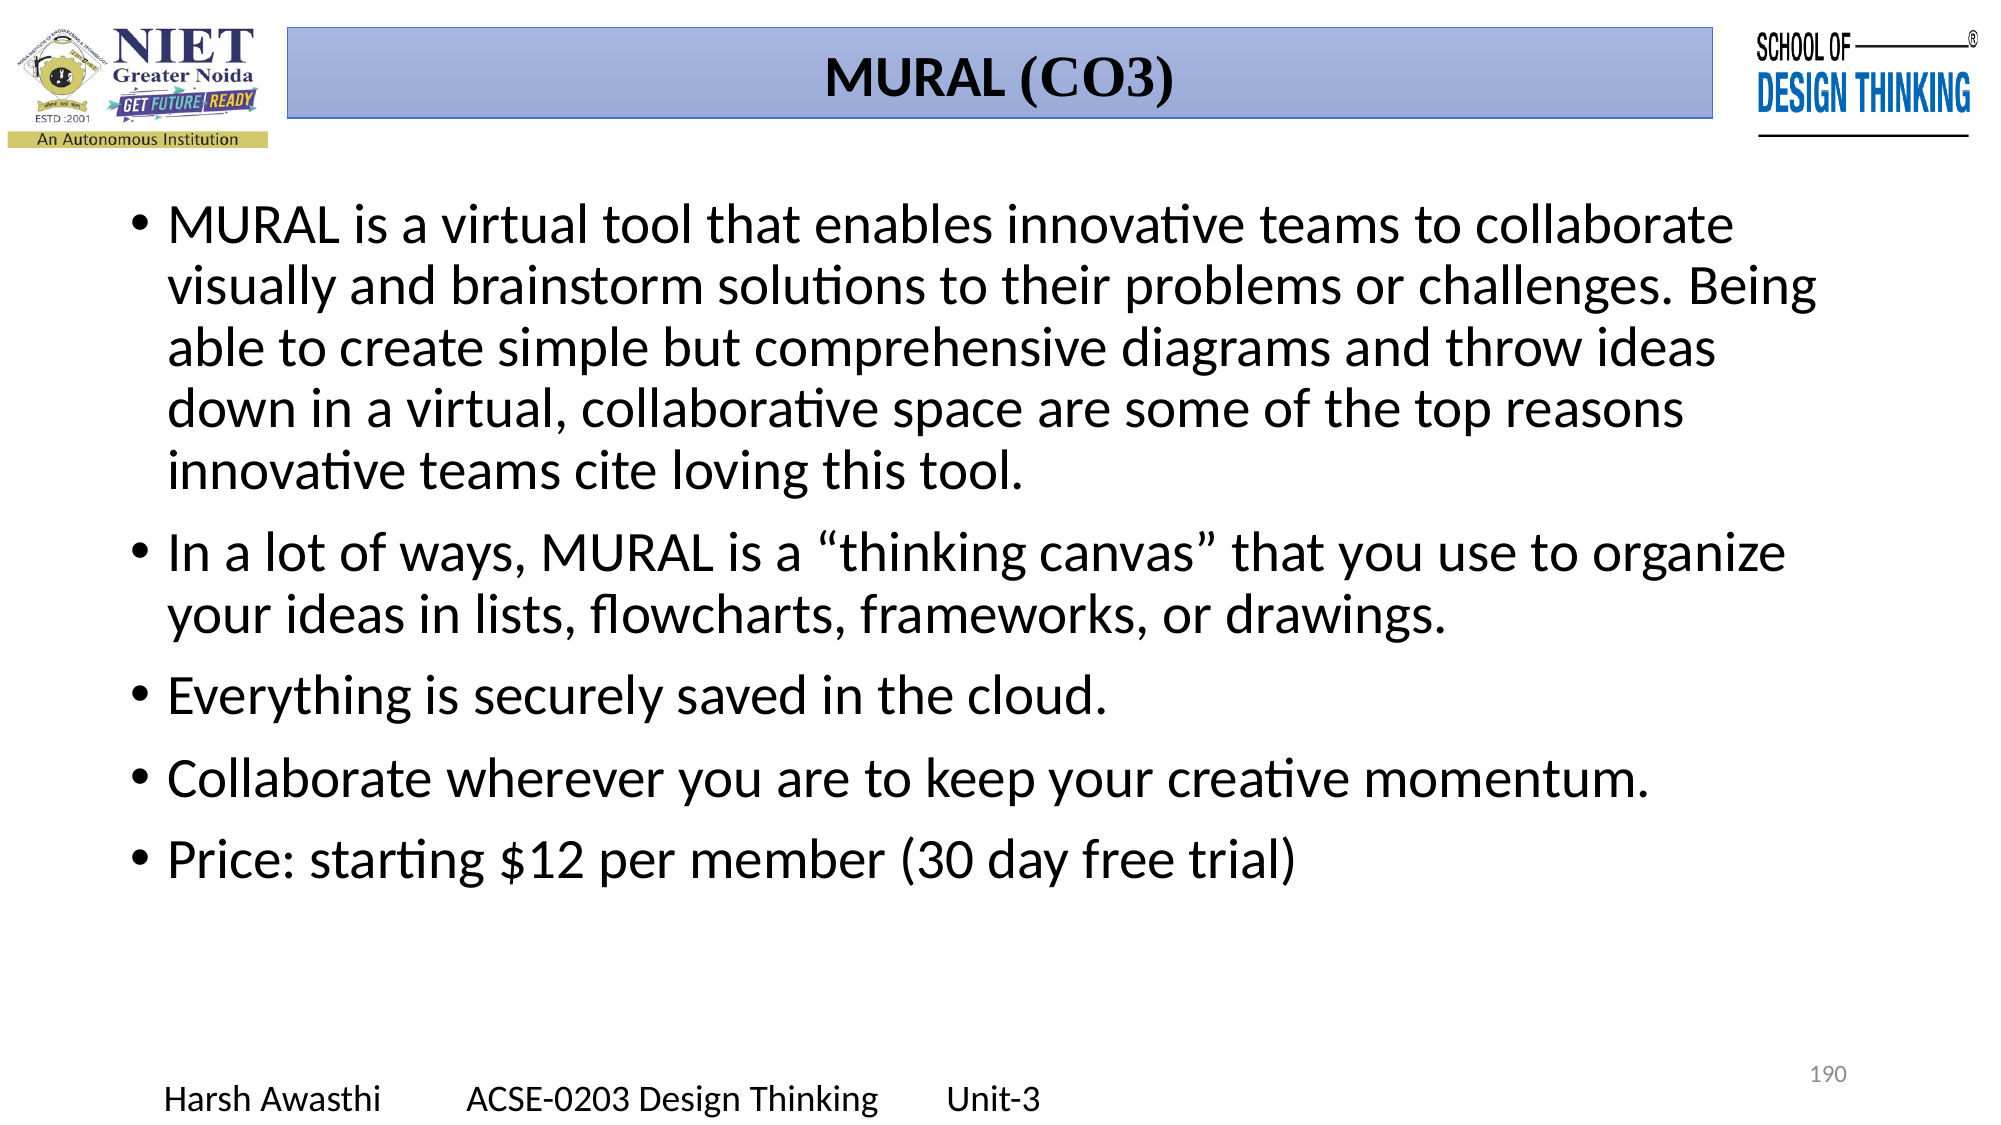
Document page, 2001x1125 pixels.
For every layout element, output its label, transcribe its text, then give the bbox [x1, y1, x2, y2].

slide_number 190 [1412, 1042, 1863, 1103]
footer Harsh Awasthi ACSE-0203 Design Thinking Unit-3 [149, 1066, 1755, 1125]
text_box MURAL (CO3) [287, 27, 1713, 119]
picture [1757, 30, 1978, 137]
list MURAL is a virtual tool that enables innovative teams to collaborate visually and brainstorm solutions to their problems or challenges. Being able to create simple but comprehensive diagrams and throw ideas down in a virtual, collaborative space are some of the top reasons innovative teams cite loving this tool. In a lot of ways, MURAL is a “thinking canvas” that you use to organize your ideas in lists, flowcharts, frameworks, or drawings. Everything is securely saved in the cloud. Collaborate wherever you are to keep your creative momentum. Price: starting $12 per member (30 day free trial) [115, 186, 1841, 901]
picture [7, 22, 268, 148]
